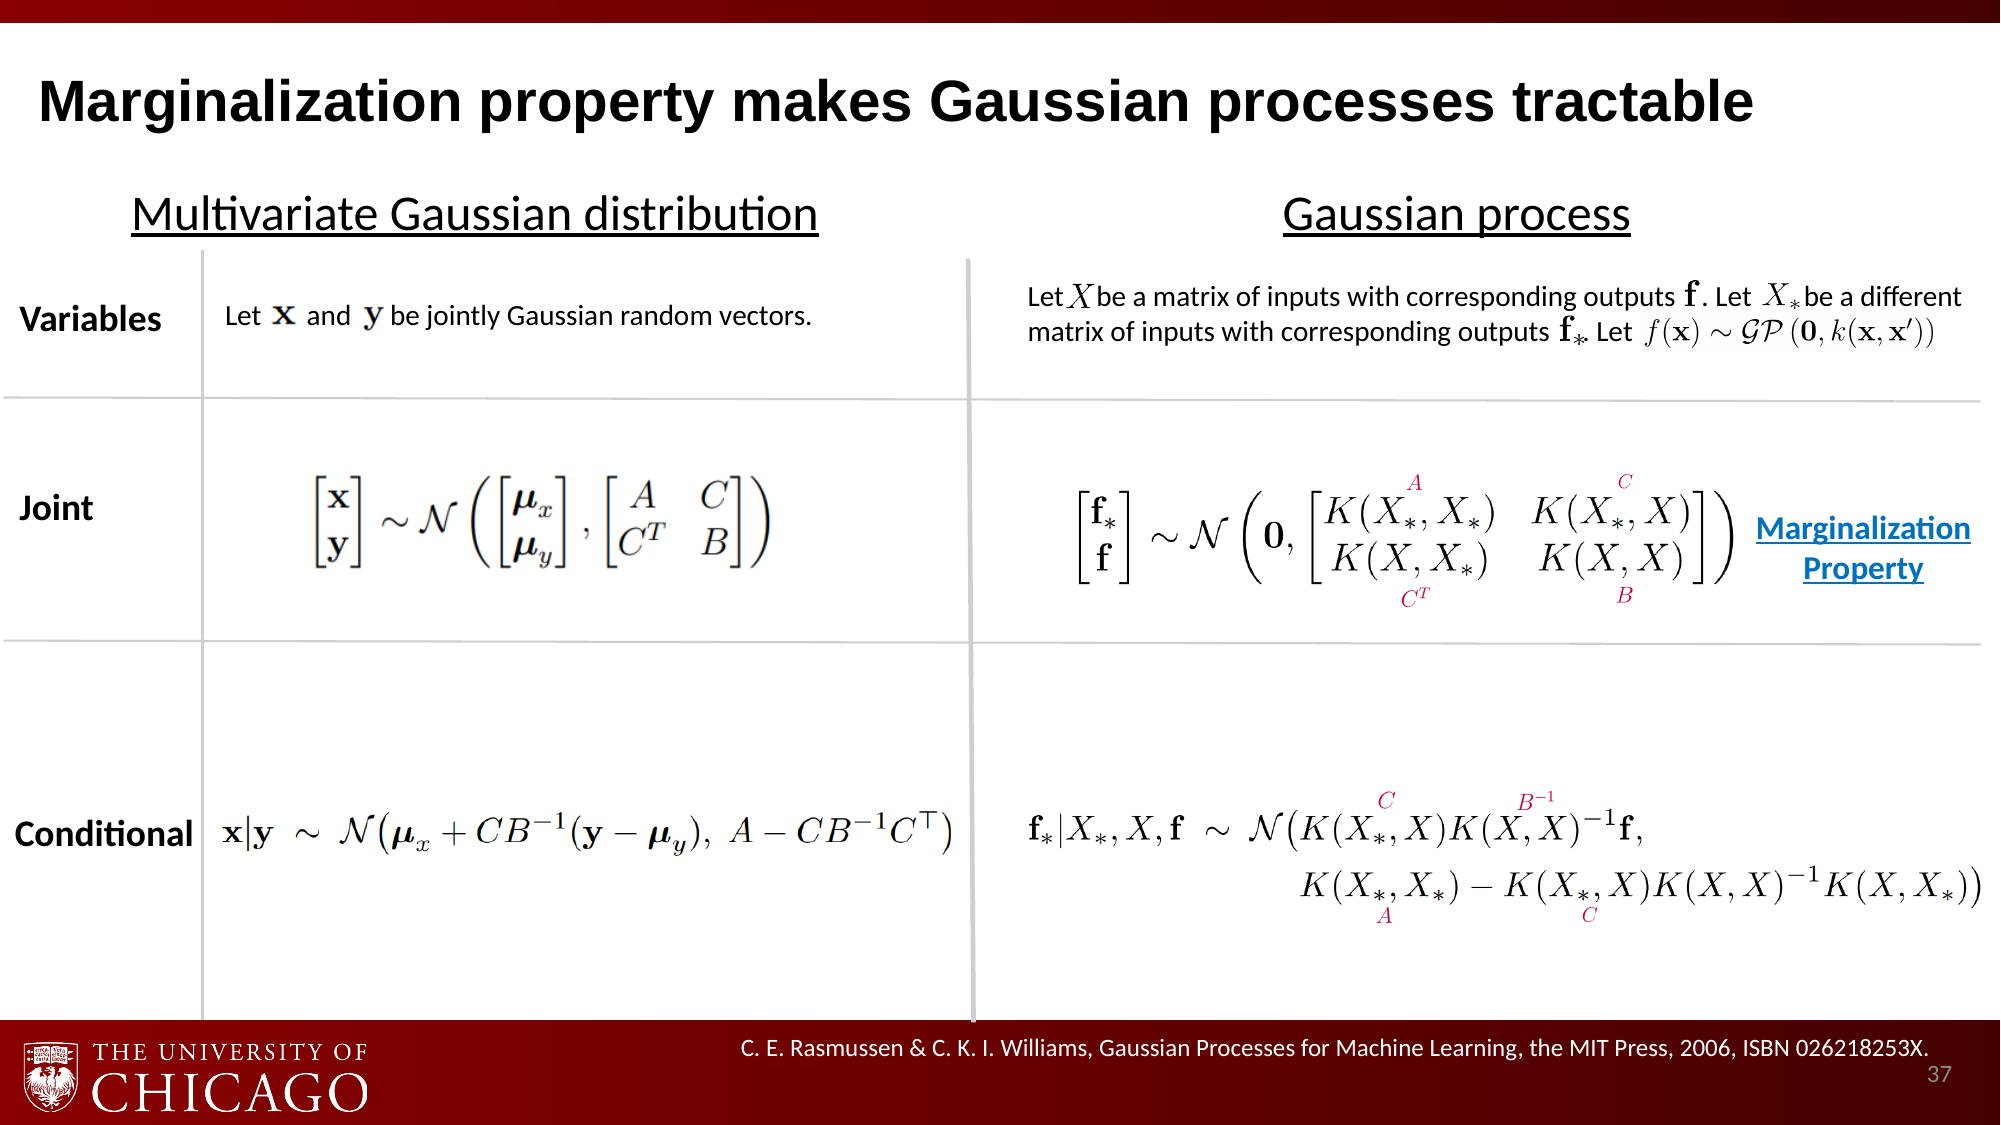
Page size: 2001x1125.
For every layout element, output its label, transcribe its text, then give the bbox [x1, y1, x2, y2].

text_box Gaussian process [1180, 172, 1733, 248]
picture [359, 302, 384, 332]
text_box Joint [4, 475, 191, 536]
text_box [0, 0, 2000, 23]
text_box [968, 258, 974, 397]
picture [1003, 786, 1986, 930]
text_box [203, 640, 1981, 645]
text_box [3, 640, 202, 645]
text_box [3, 397, 202, 402]
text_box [968, 645, 974, 1023]
text_box [0, 1020, 2000, 1125]
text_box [203, 397, 1981, 402]
text_box Variables [4, 287, 191, 347]
text_box Marginalization Property [1743, 498, 2000, 594]
picture [214, 795, 963, 868]
picture [1641, 313, 1938, 352]
text_box Let and be jointly Gaussian random vectors. [210, 288, 839, 339]
text_box Conditional [0, 801, 202, 862]
picture [1684, 280, 1703, 306]
text_box Marginalization property makes Gaussian processes tractable [23, 55, 1815, 141]
picture [1066, 283, 1097, 308]
picture [1558, 312, 1585, 345]
picture [1065, 469, 1743, 611]
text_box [968, 402, 974, 640]
picture [266, 297, 302, 336]
picture [23, 1042, 367, 1112]
text_box Conditional [203, 801, 214, 862]
picture [306, 462, 787, 587]
slide_number 37 [1517, 1042, 1968, 1103]
text_box Multivariate Gaussian distribution [88, 172, 862, 248]
text_box C. E. Rasmussen & C. K. I. Williams, Gaussian Processes for Machine Learning, the MIT Press, 2006, ISBN 026218253X. [726, 1024, 1959, 1069]
picture [1762, 283, 1801, 309]
text_box Let be a matrix of inputs with corresponding outputs . Let be a different matrix of inputs with corresponding outputs . Let . [1012, 269, 1992, 355]
